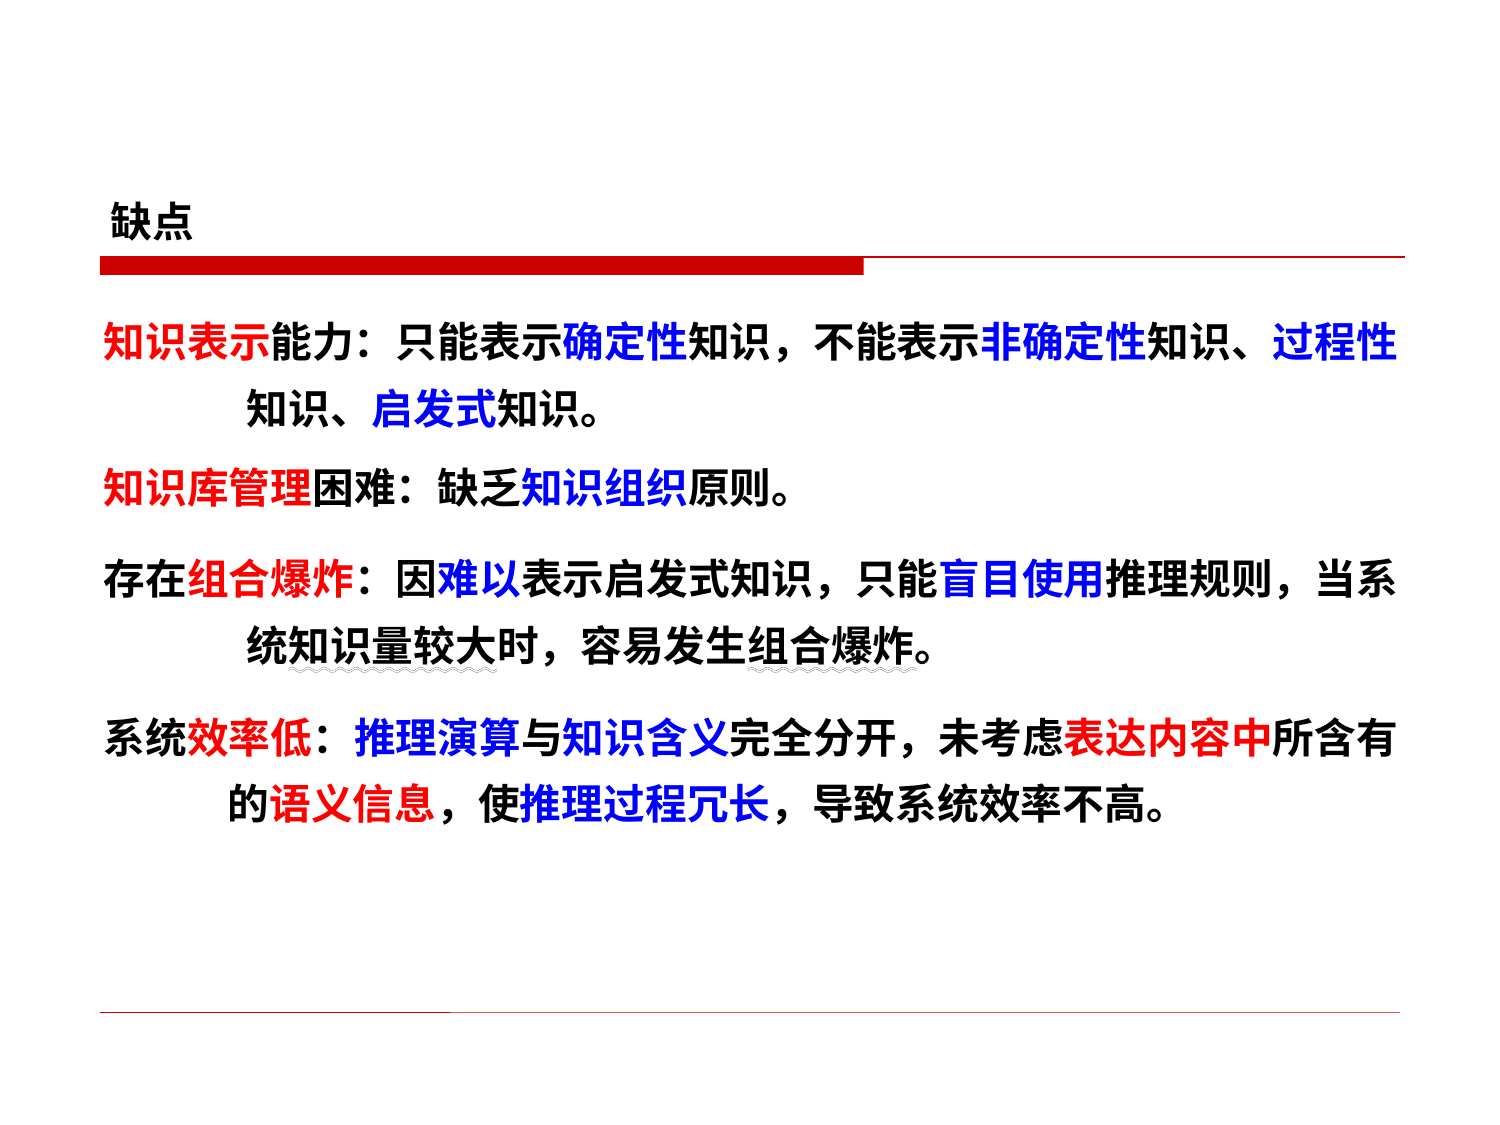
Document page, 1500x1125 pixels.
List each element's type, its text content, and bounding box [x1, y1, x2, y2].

text_box 知识表示能力：只能表示确定性知识，不能表示非确定性知识、过程性 知识、启发式知识。 知识库管理困难：缺乏知识组织原则。 存在组合爆炸：因难以表示启发式知识，只能盲目使用推理规则，当系 统知识量较大时，容易发生组合爆炸。 系统效率低：推理演算与知识含义完全分开，未考虑表达内容中所含有 的语义信息，使推理过程冗长，导致系统效率不高。 [103, 299, 1424, 829]
text_box 缺点 [110, 195, 207, 247]
